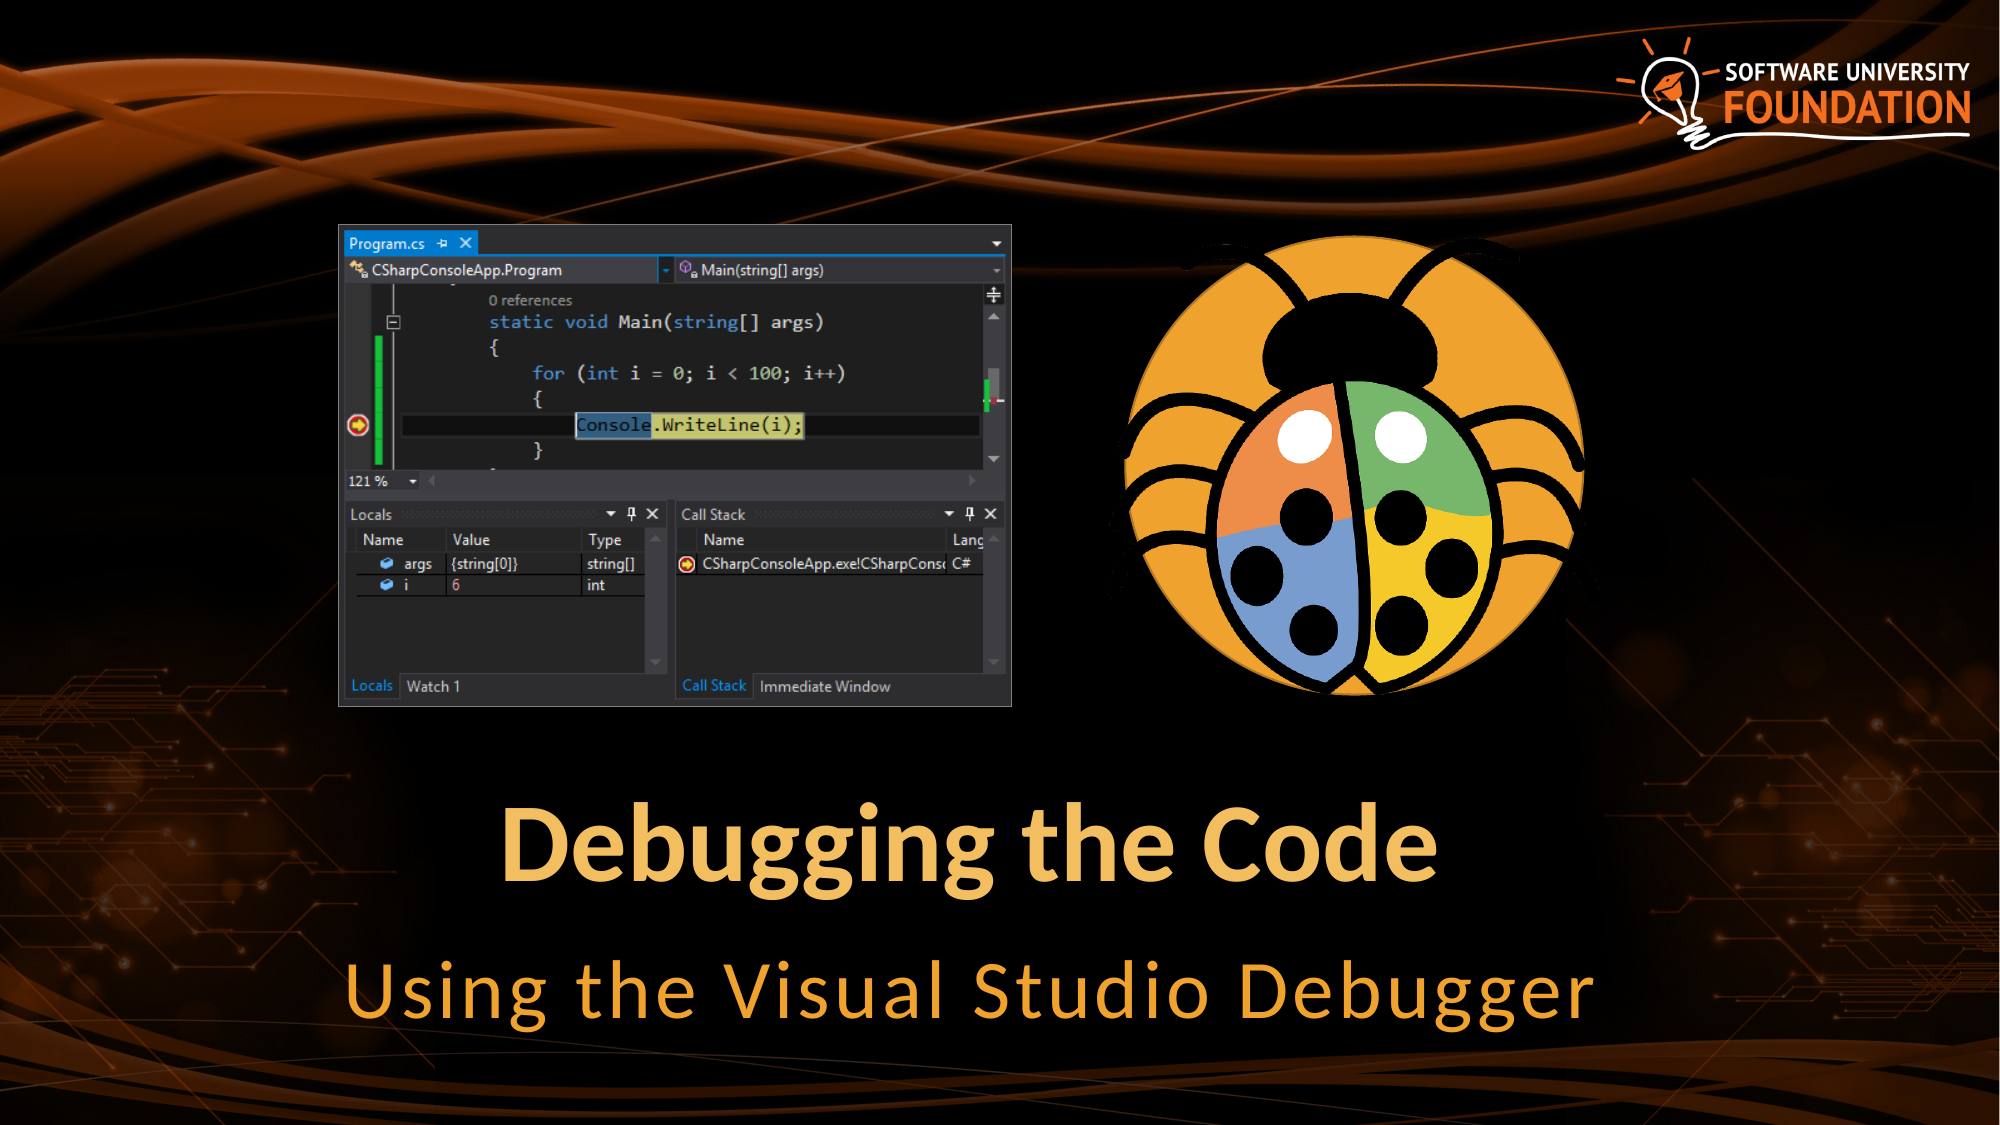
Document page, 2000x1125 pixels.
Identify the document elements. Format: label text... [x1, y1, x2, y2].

list Using the Visual Studio Debugger [237, 924, 1704, 1038]
title Debugging the Code [237, 776, 1704, 912]
picture [0, 0, 2000, 1125]
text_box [338, 224, 1602, 707]
